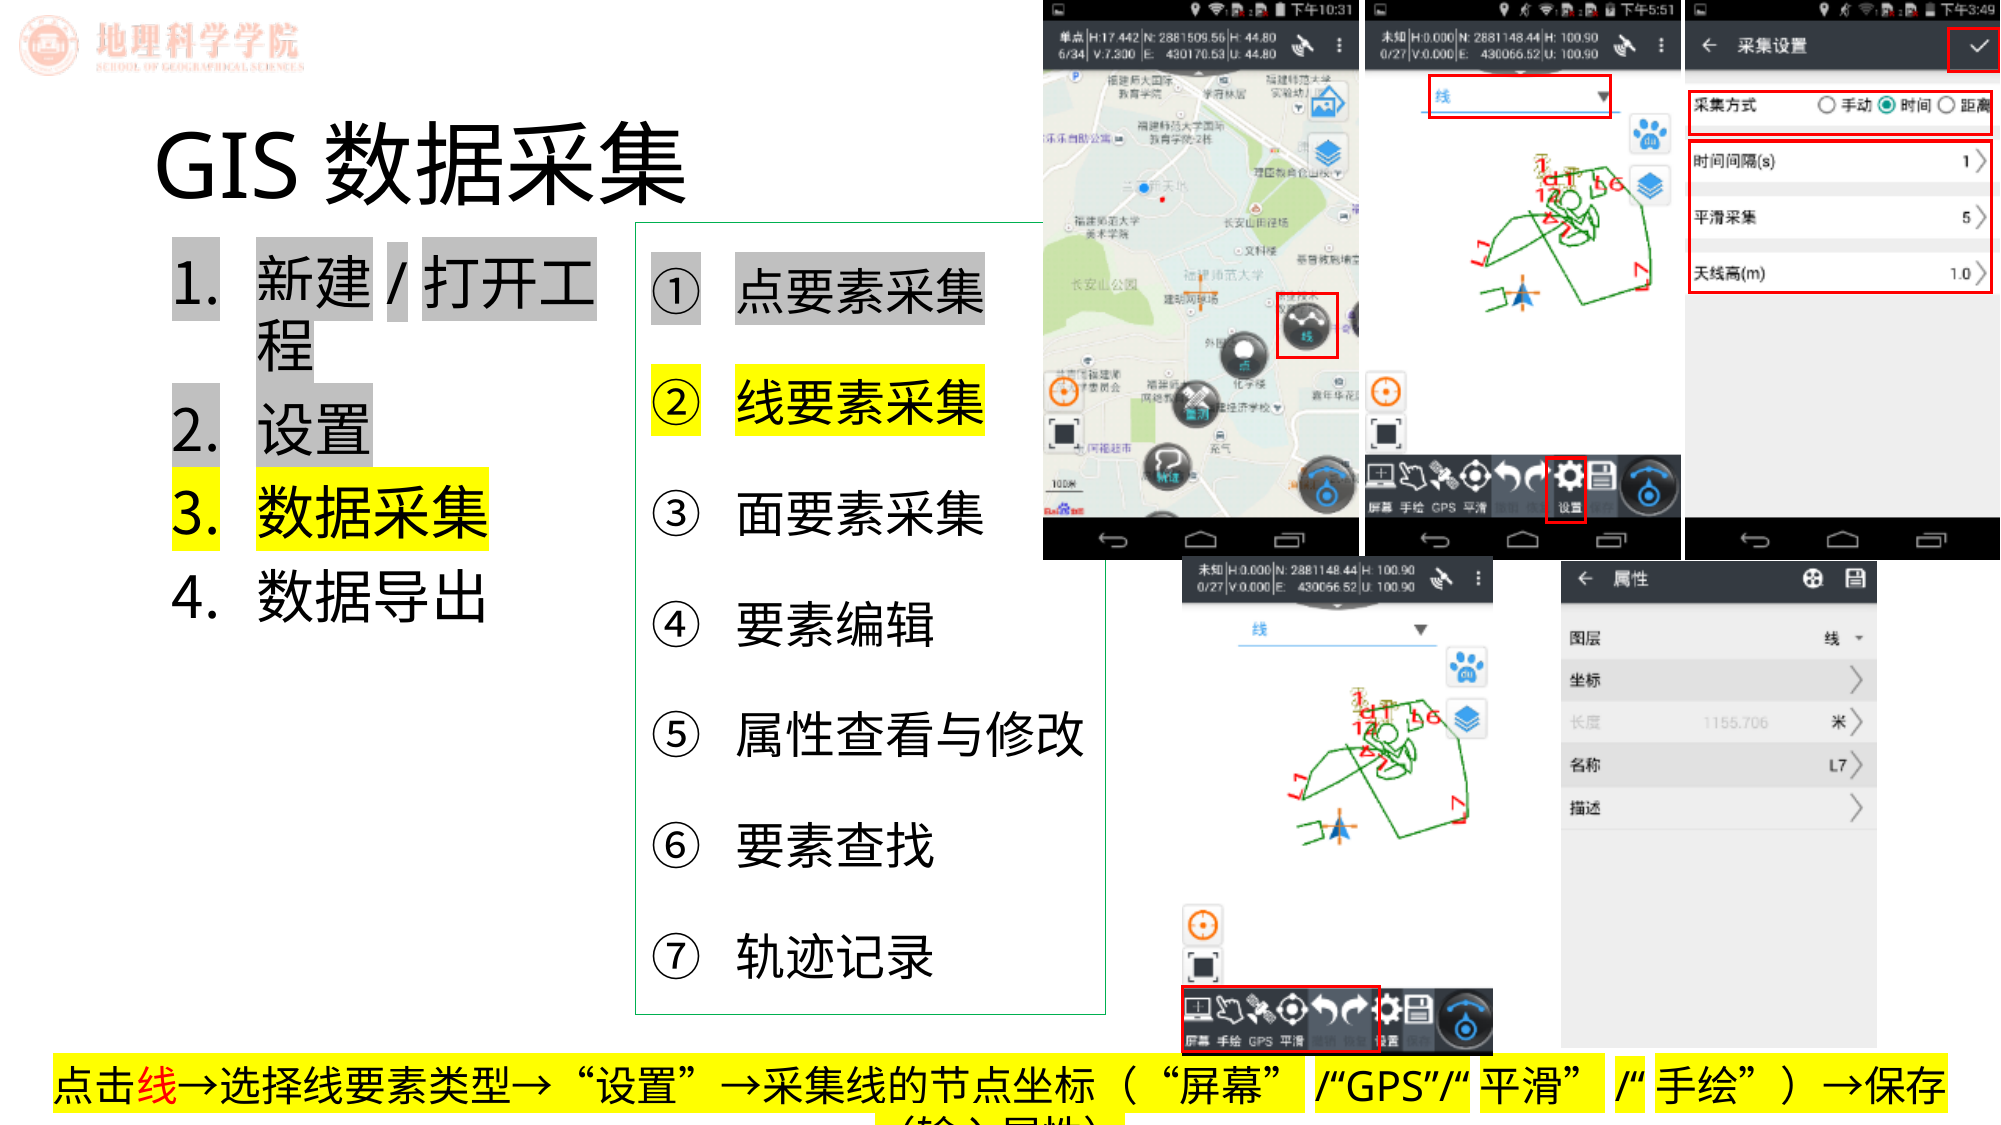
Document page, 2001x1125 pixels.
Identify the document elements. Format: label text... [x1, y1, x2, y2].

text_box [1043, 0, 1359, 560]
title GIS数据采集 [137, 59, 1043, 278]
list 点要素采集 线要素采集 面要素采集 要素编辑 属性查看与修改 要素查找 轨迹记录 [635, 222, 1106, 1015]
picture [1685, 0, 2000, 560]
picture [1182, 0, 1681, 1056]
text_box 点击线→选择线要素类型→“设置”→采集线的节点坐标（“屏幕”/“GPS”/“平滑”/“手绘”）→保存（输入属性） [0, 1052, 2000, 1125]
title GIS数据采集 [1359, 59, 1364, 278]
picture [1561, 561, 1877, 1048]
list 新建/打开工程 设置 数据采集 数据导出 [156, 246, 635, 961]
title GIS数据采集 [1680, 59, 1685, 278]
